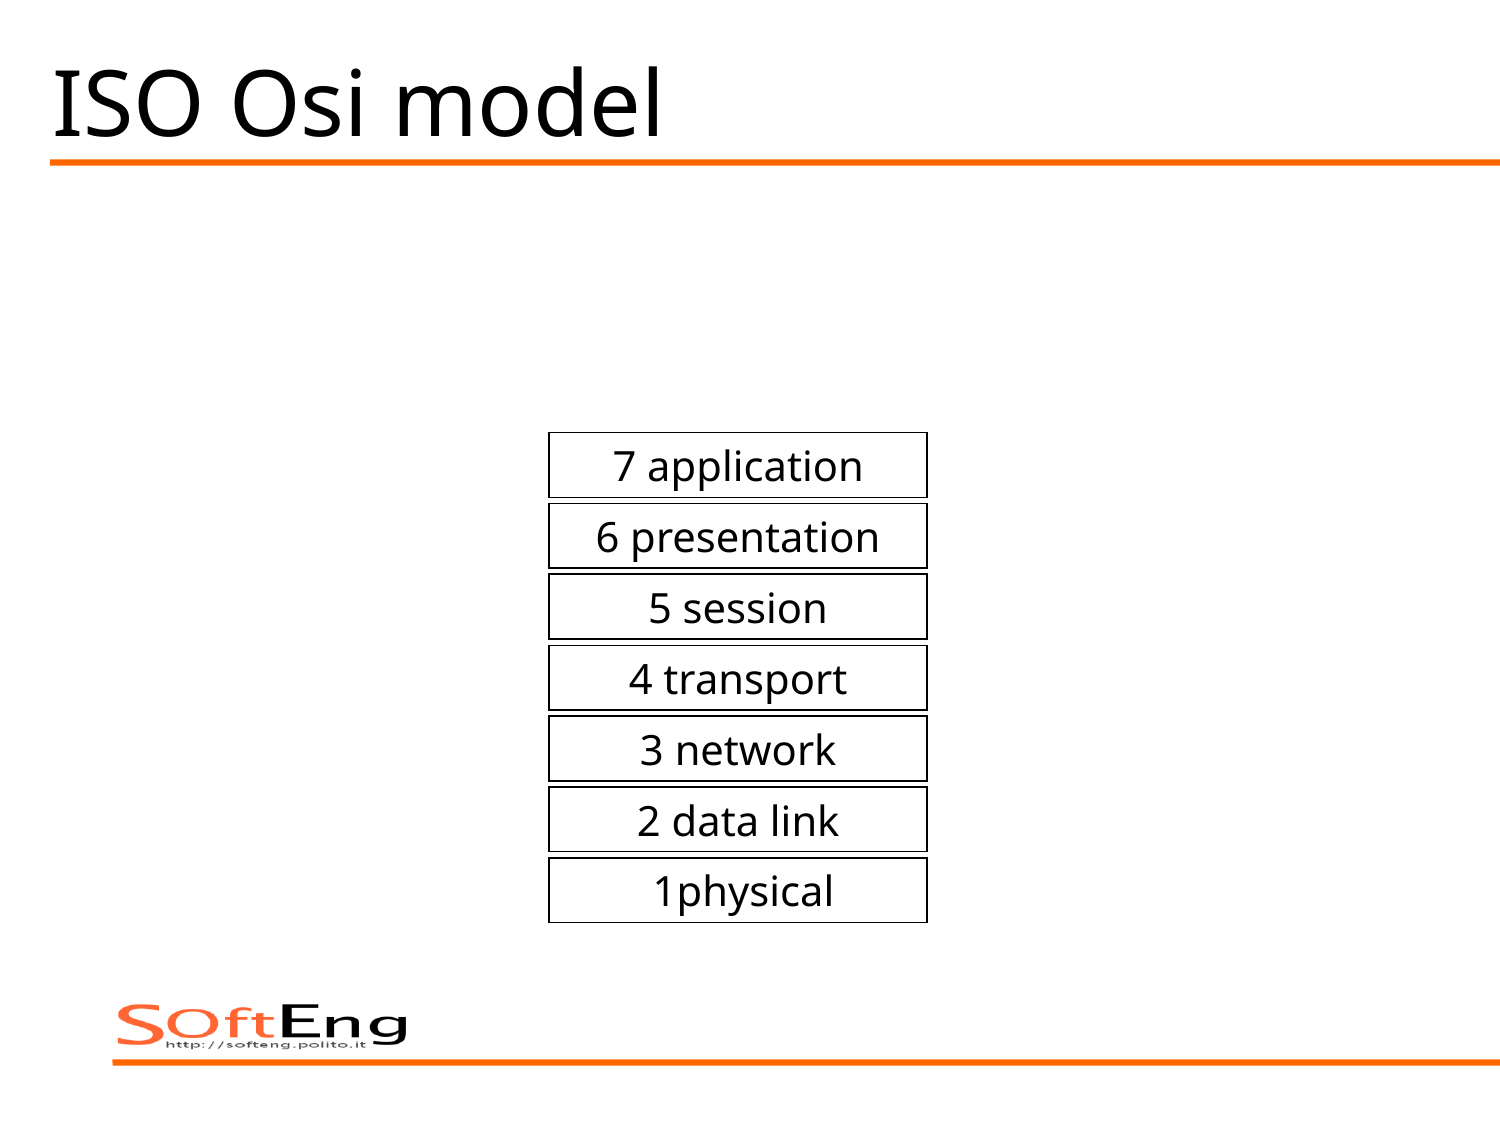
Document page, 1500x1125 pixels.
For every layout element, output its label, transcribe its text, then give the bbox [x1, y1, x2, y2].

text_box 6 presentation [549, 503, 928, 569]
text_box 4 transport [549, 645, 928, 711]
text_box 5 session [549, 574, 928, 639]
picture [112, 993, 413, 1056]
text_box 7 application [549, 432, 928, 498]
text_box 2 data link [549, 786, 928, 852]
title ISO Osi model [37, 24, 1450, 175]
text_box 1physical [549, 857, 928, 923]
text_box 3 network [549, 716, 928, 781]
